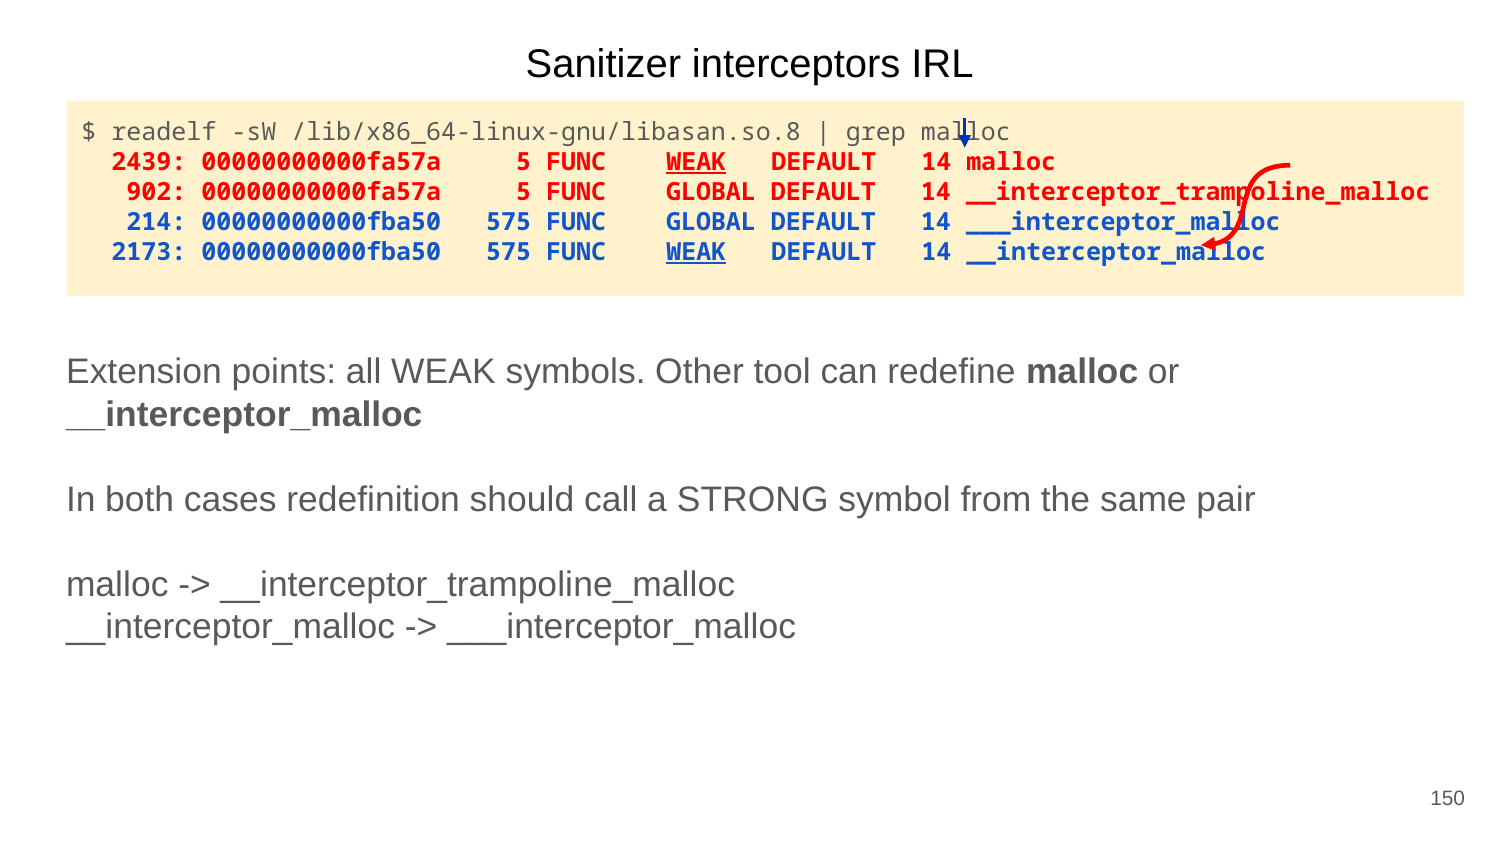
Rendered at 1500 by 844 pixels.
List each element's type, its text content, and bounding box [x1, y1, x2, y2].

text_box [1200, 164, 1291, 246]
text_box $ readelf -sW /lib/x86_64-linux-gnu/libasan.so.8 | grep malloc 2439: 00000000000fa57a 5 FUNC WEAK DEFAULT 14 malloc 902: 00000000000fa57a 5 FUNC GLOBAL DEFAULT 14 __interceptor_trampoline_malloc 214: 00000000000fba50 575 FUNC GLOBAL DEFAULT 14 ___interceptor_malloc 2173: 00000000000fba50 575 FUNC WEAK DEFAULT 14 __interceptor_malloc [66, 100, 1465, 297]
slide_number 150 [1389, 764, 1480, 830]
text_box Sanitizer interceptors IRL [51, 22, 1449, 101]
text_box Extension points: all WEAK symbols. Other tool can redefine malloc or __interceptor_malloc In both cases redefinition should call a STRONG symbol from the same pair malloc -> __interceptor_trampoline_malloc __interceptor_malloc -> ___interceptor_malloc [51, 77, 1480, 812]
